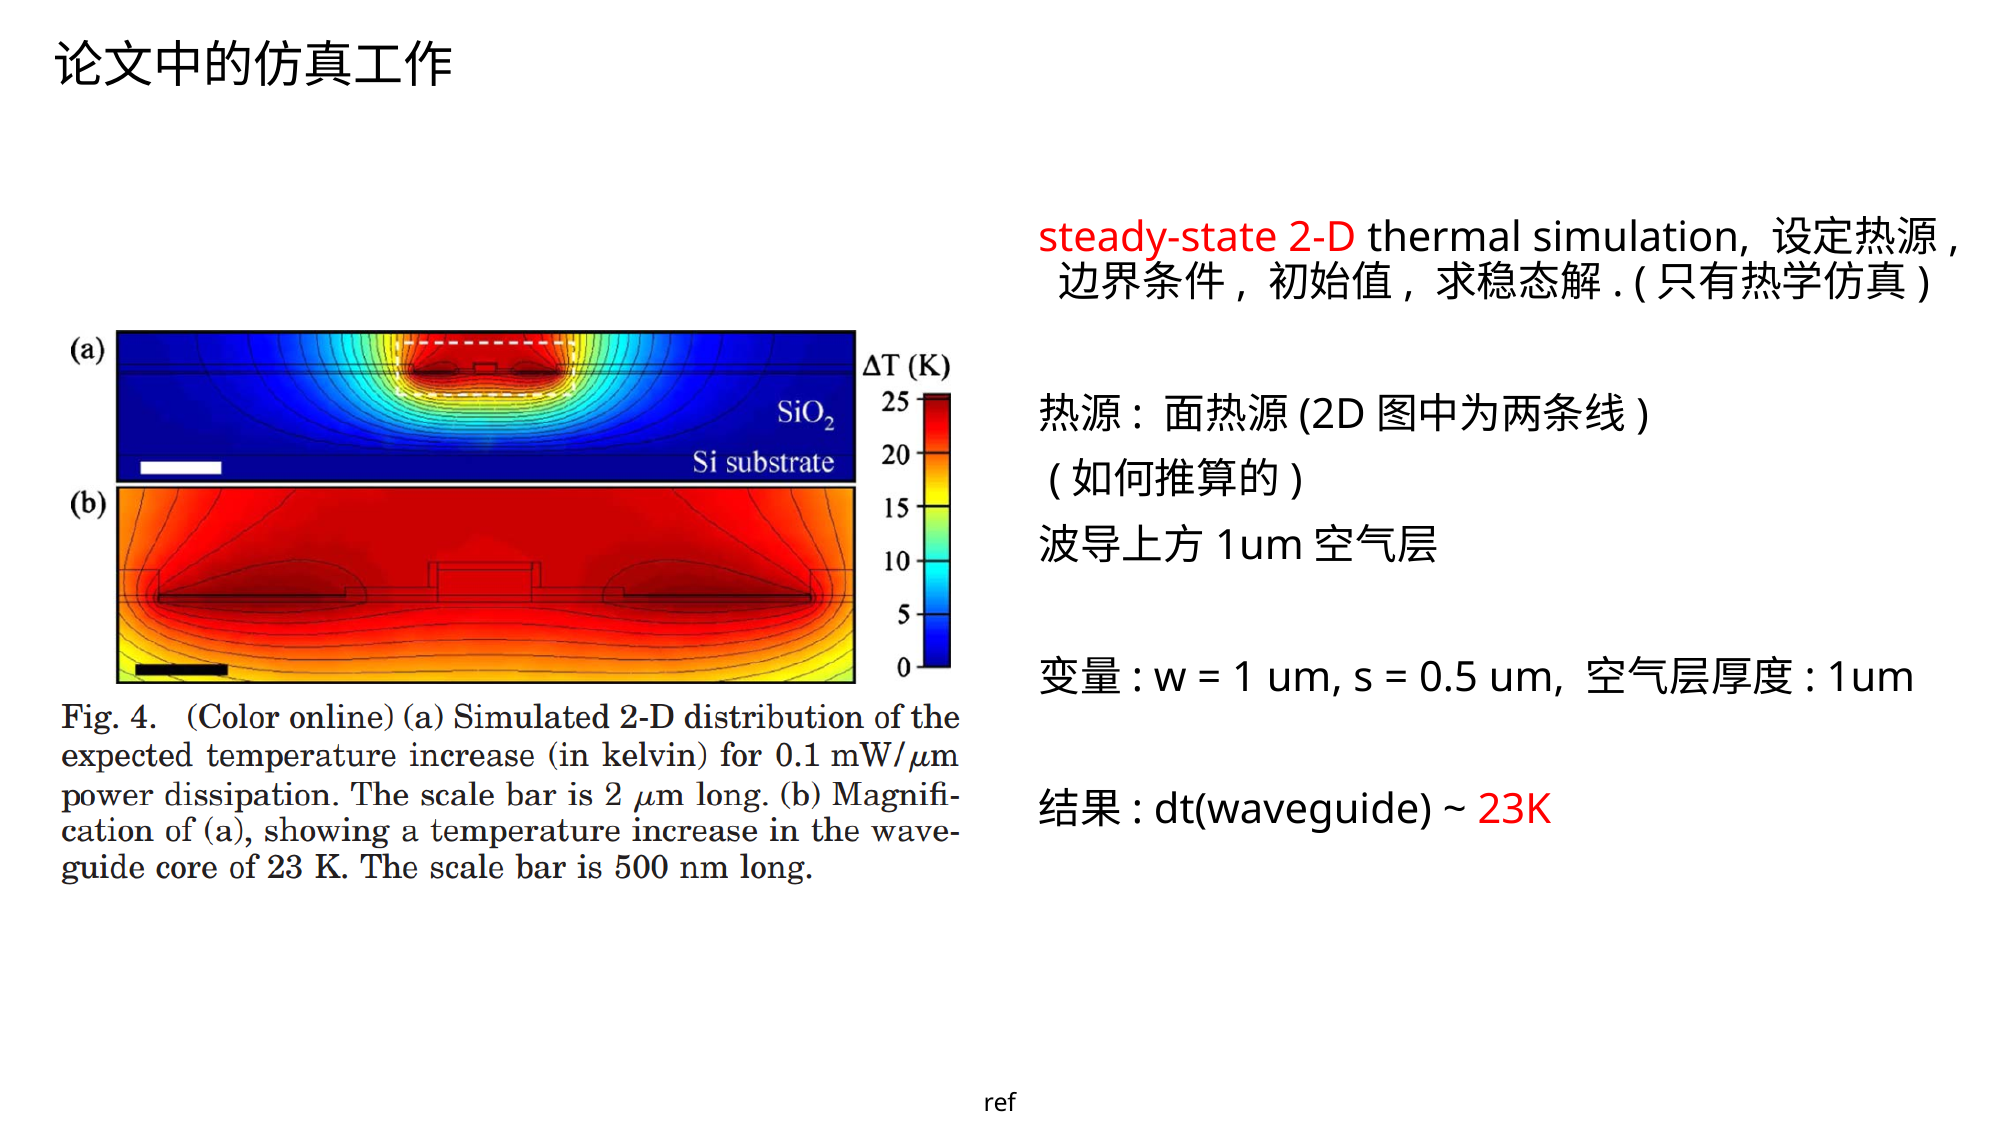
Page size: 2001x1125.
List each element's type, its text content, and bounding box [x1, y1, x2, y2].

list 论文中的仿真工作 [38, 31, 1962, 1083]
picture [37, 313, 975, 892]
